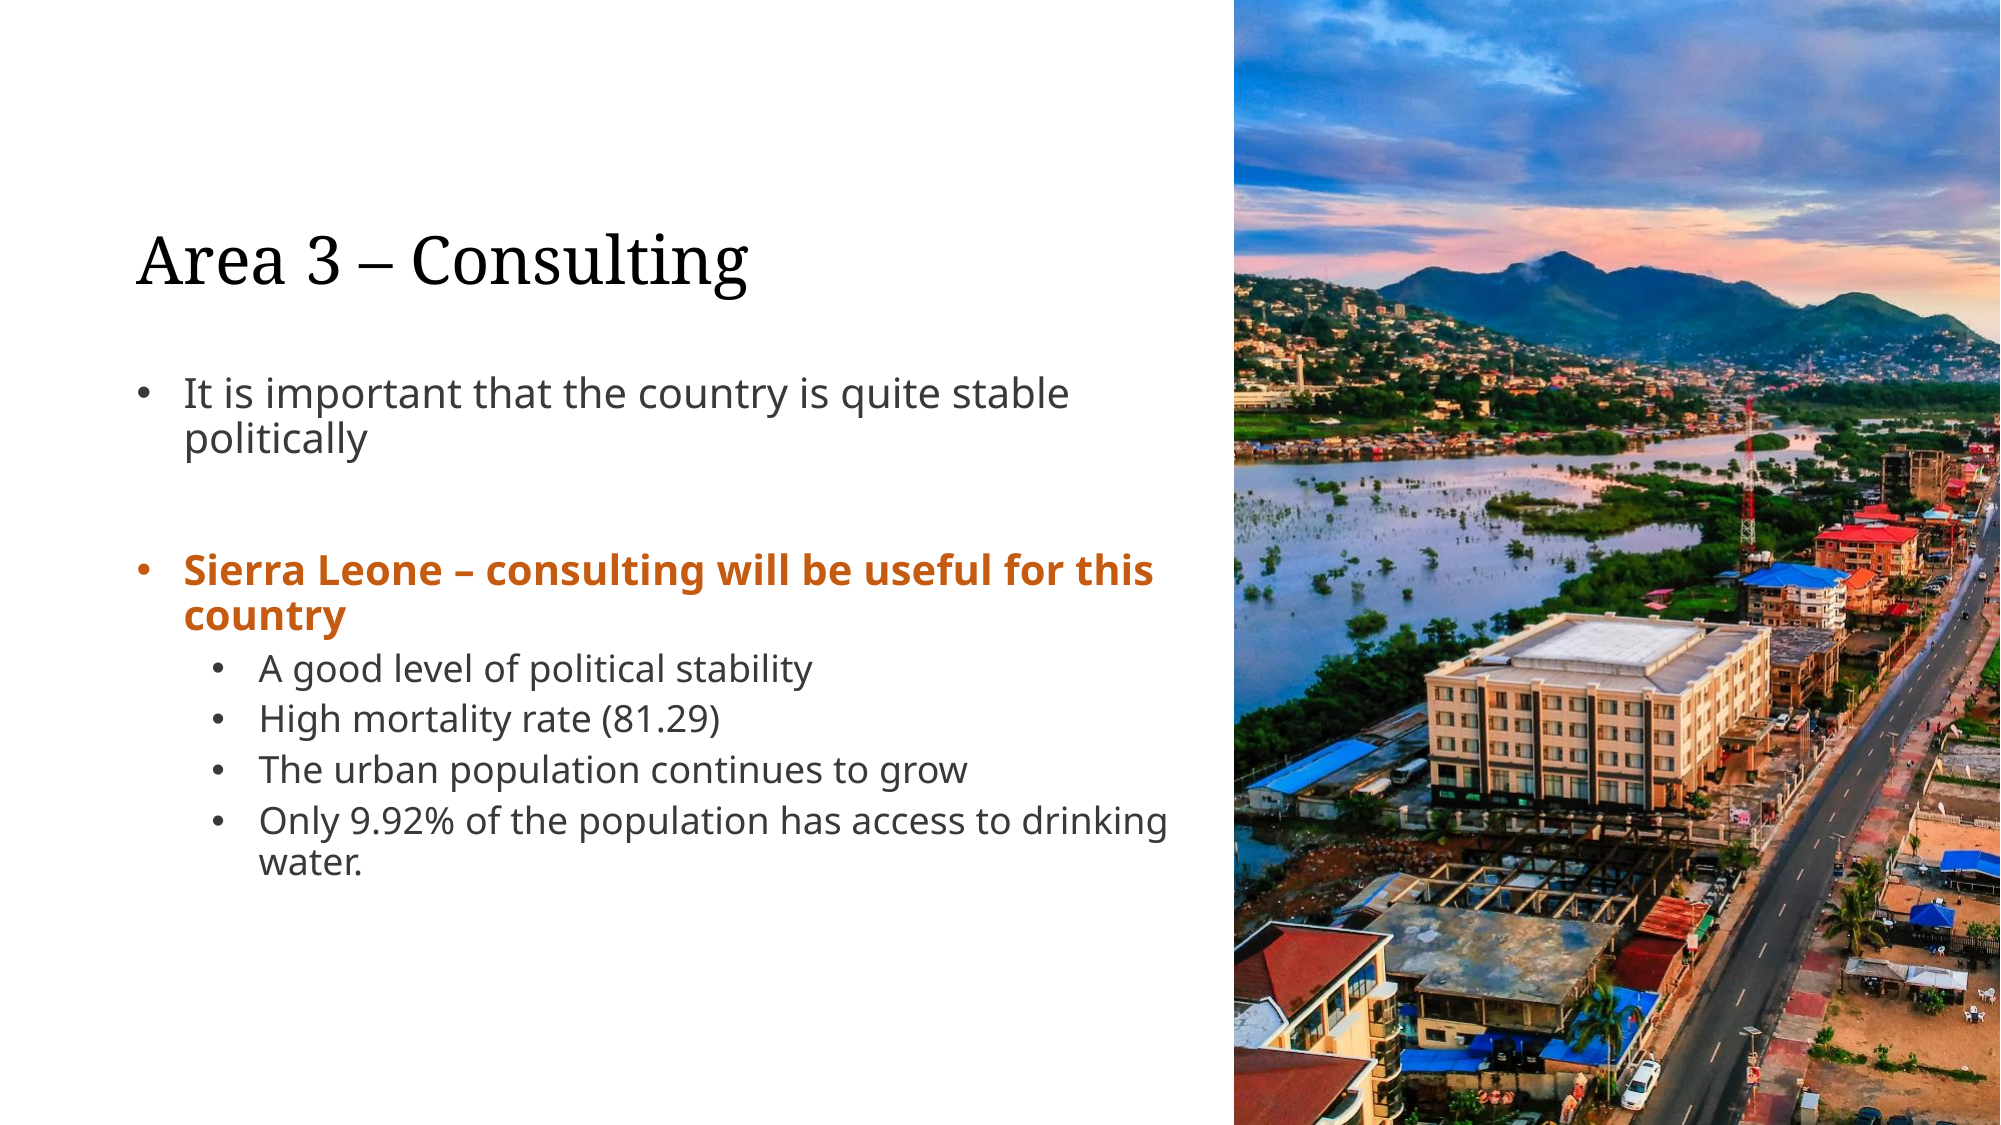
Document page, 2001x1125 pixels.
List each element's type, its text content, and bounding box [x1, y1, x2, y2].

title Area 3 – Consulting [121, 193, 1111, 307]
list It is important that the country is quite stable politically Sierra Leone – consulting will be useful for this country A good level of political stability High mortality rate (81.29) The urban population continues to grow Only 9.92% of the population has access to drinking water. [121, 364, 1207, 908]
picture [1234, 0, 2000, 1125]
